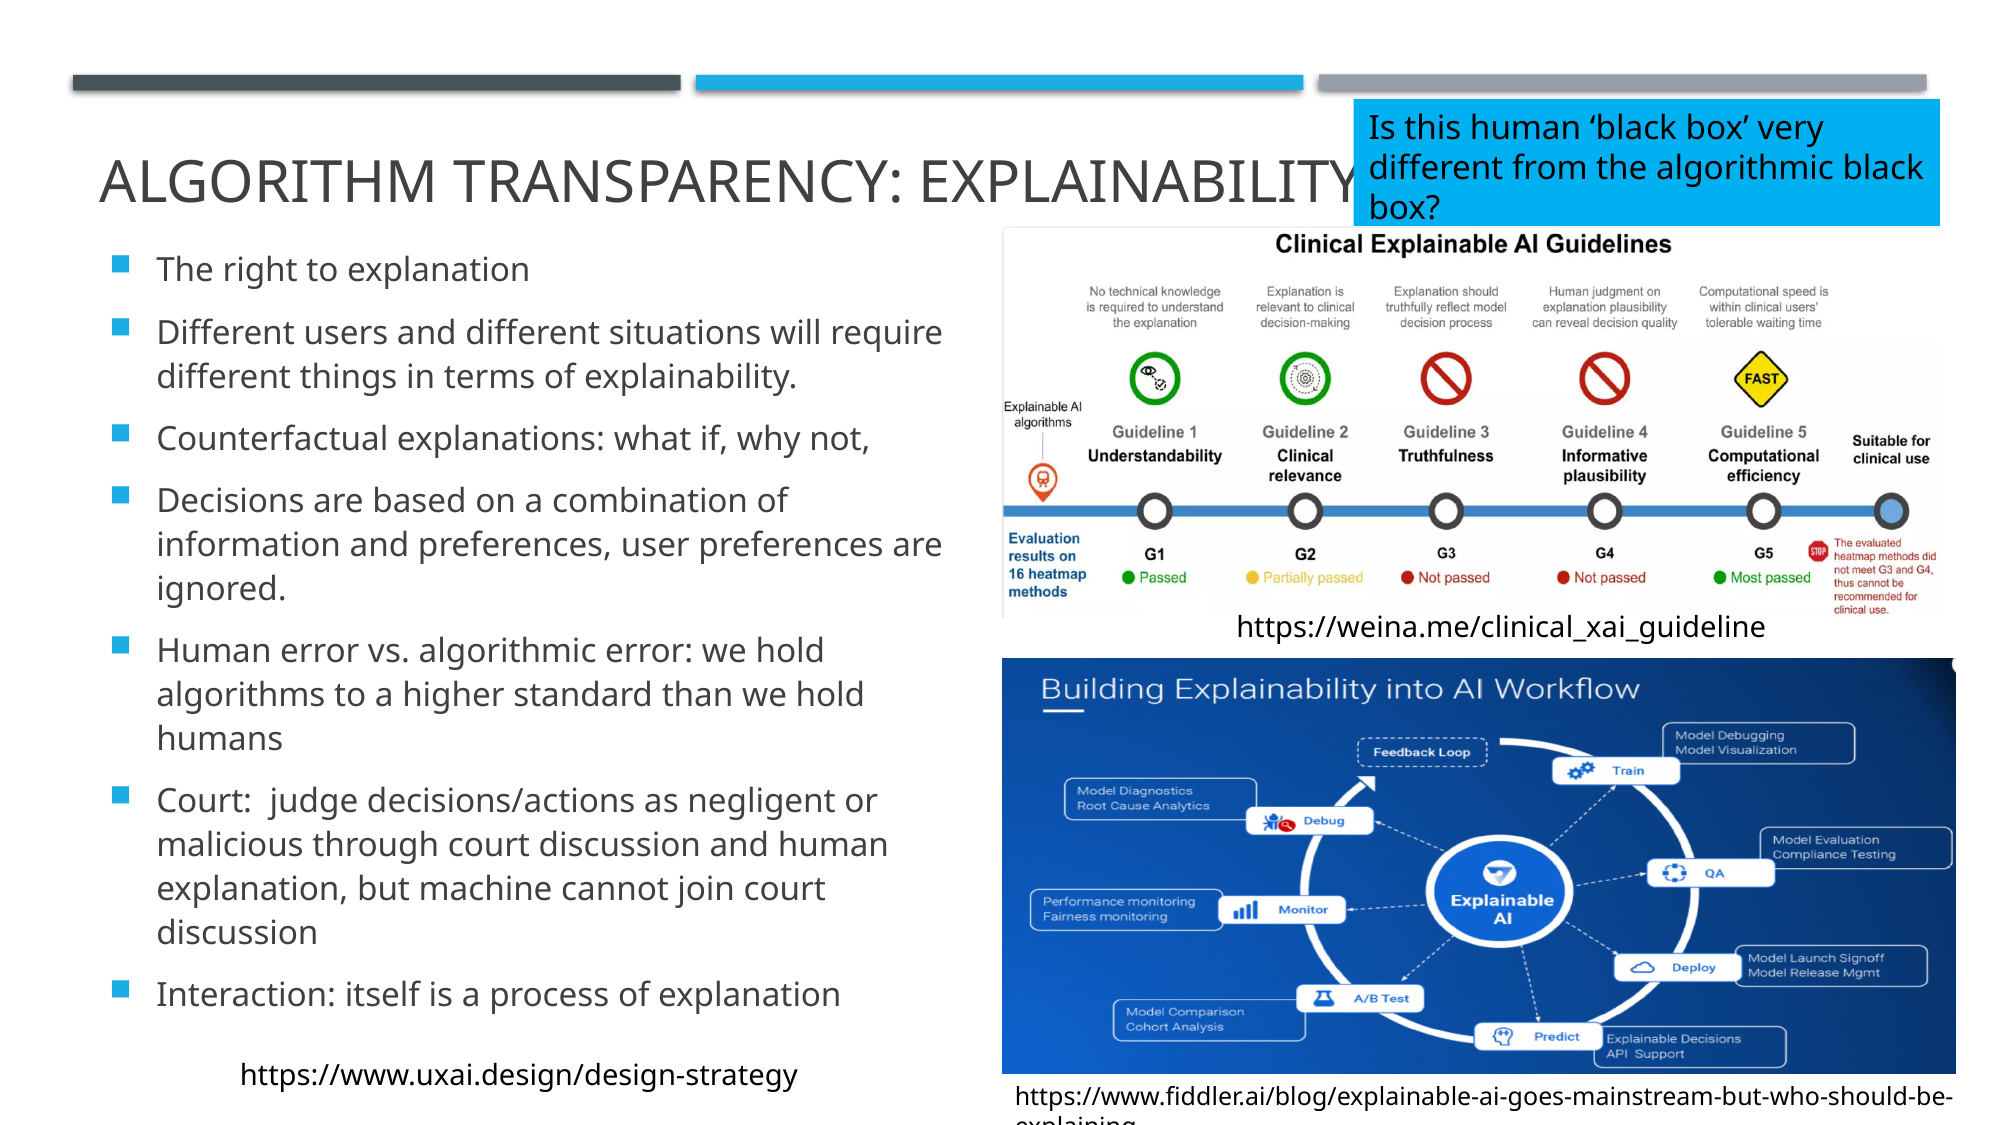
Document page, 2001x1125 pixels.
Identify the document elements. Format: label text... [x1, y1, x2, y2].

text_box https://www.uxai.design/design-strategy [224, 1048, 937, 1099]
picture [1001, 658, 1956, 1075]
text_box Is this human ‘black box’ very different from the algorithmic black box? [1353, 98, 1940, 224]
text_box https://www.fiddler.ai/blog/explainable-ai-goes-mainstream-but-who-should-be-explaining [999, 1073, 2000, 1125]
text_box https://weina.me/clinical_xai_guideline [1221, 628, 1782, 651]
picture [1001, 225, 1941, 619]
title Algorithm Transparency: explainability [84, 114, 1353, 222]
list The right to explanation Different users and different situations will require different things in terms of explainability. Counterfactual explanations: what if, why not, Decisions are based on a combination of information and preferences, user preferences are ignored. Human error vs. algorithmic error: we hold algorithms to a higher standard than we hold humans Court: judge decisions/actions as negligent or malicious through court discussion and human explanation, but machine cannot join court discussion Interaction: itself is a process of explanation [94, 237, 961, 1029]
